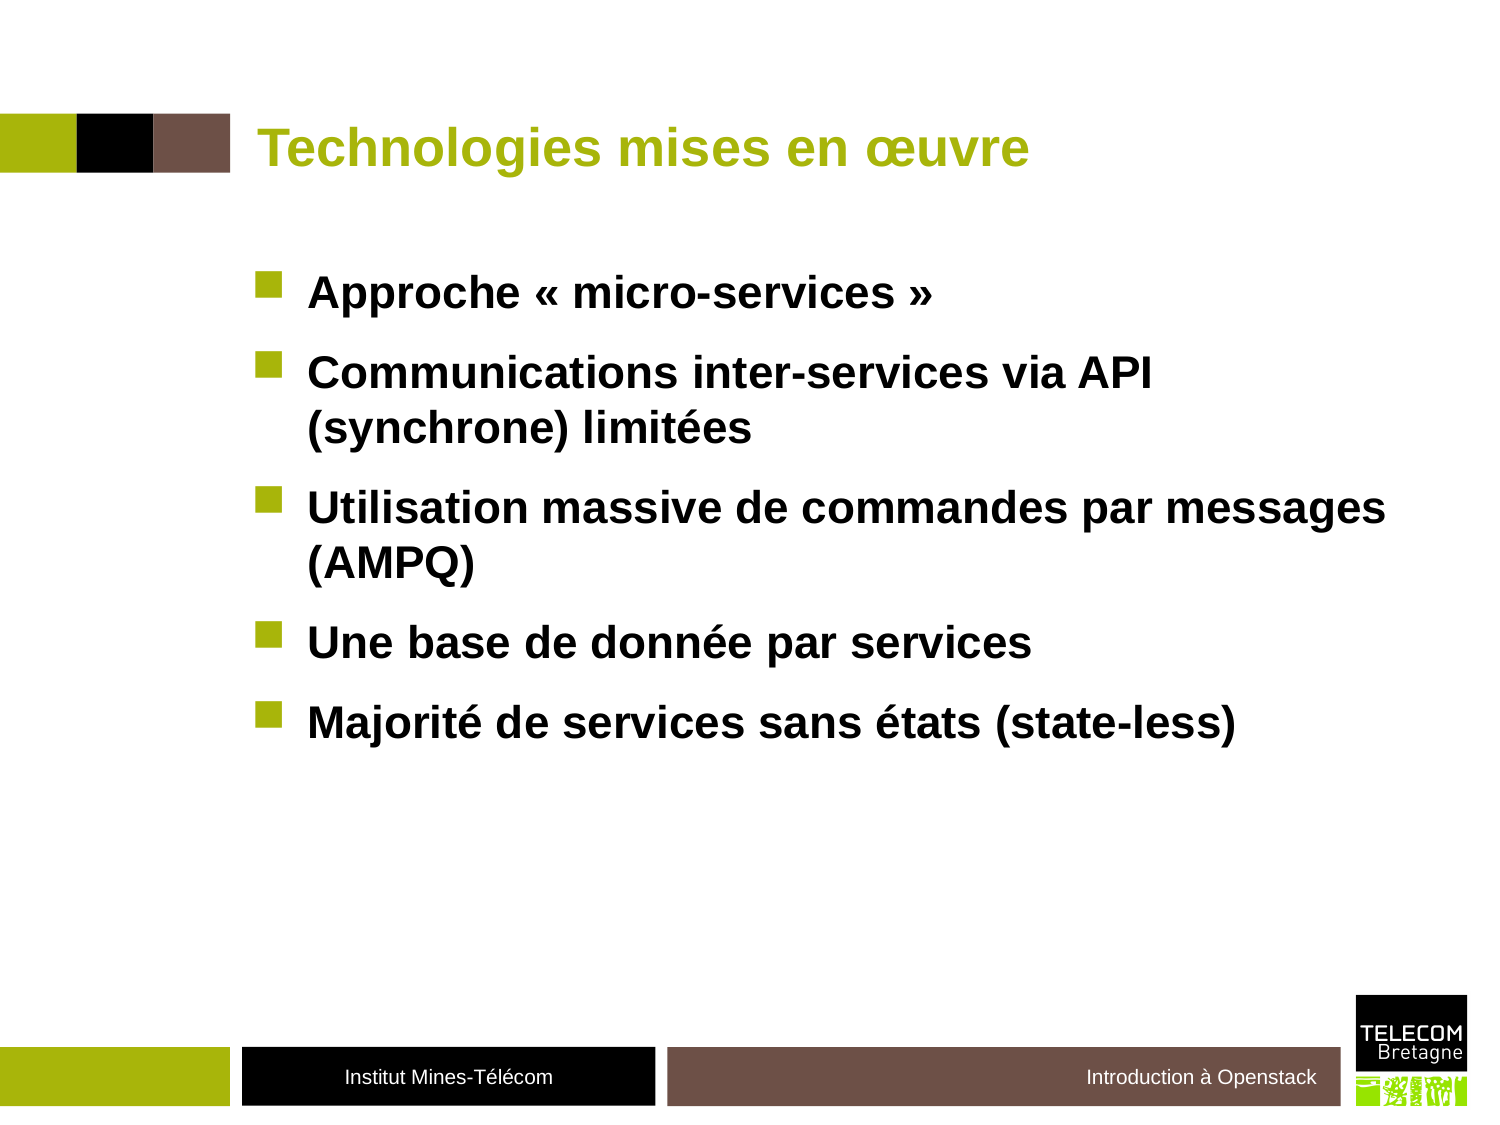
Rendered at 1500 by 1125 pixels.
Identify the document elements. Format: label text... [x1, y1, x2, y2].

list Approche « micro-services » Communications inter-services via API (synchrone) limitées Utilisation massive de commandes par messages (AMPQ) Une base de donnée par services Majorité de services sans états (state-less) [236, 255, 1420, 992]
picture [1352, 991, 1471, 1110]
footer Introduction à Openstack [667, 1046, 1341, 1106]
title Technologies mises en œuvre [242, 0, 1425, 185]
